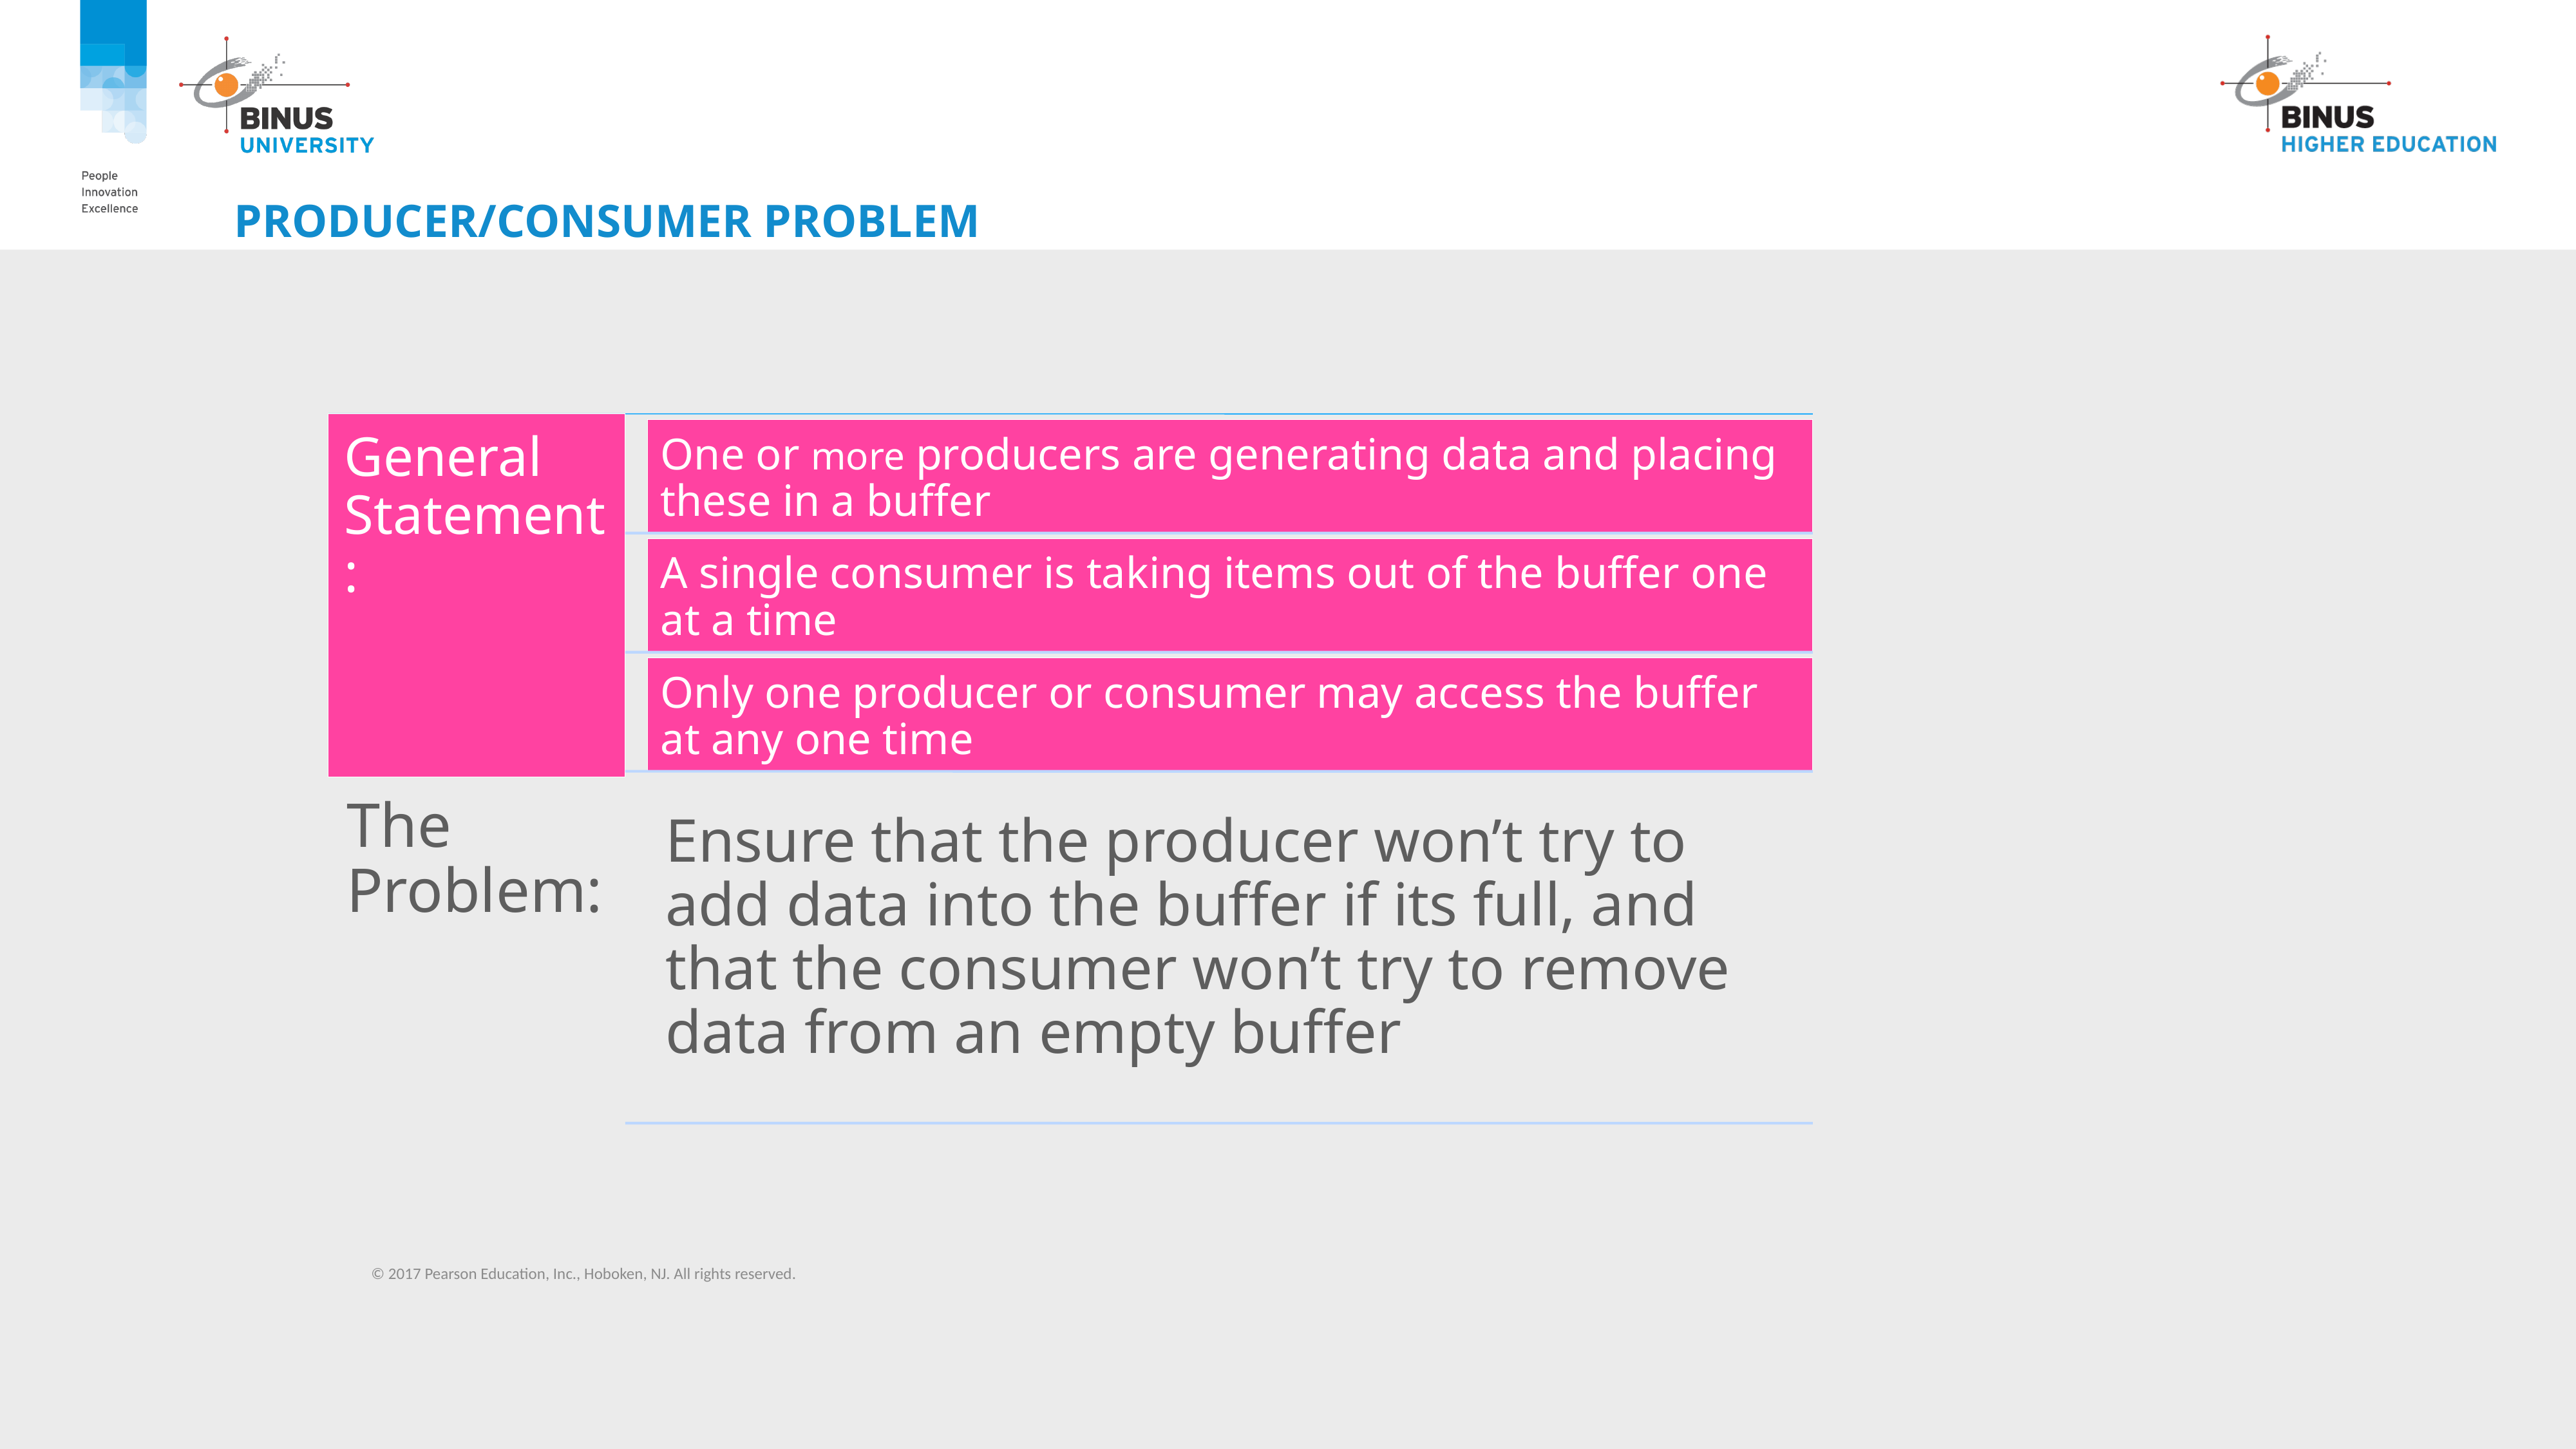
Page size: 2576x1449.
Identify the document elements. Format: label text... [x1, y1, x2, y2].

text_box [328, 413, 1814, 1141]
picture [174, 25, 374, 161]
picture [80, 66, 147, 144]
picture [2199, 0, 2496, 156]
picture [81, 146, 146, 213]
title Producer/consumer problem [228, 197, 1784, 252]
text_box © 2017 Pearson Education, Inc., Hoboken, NJ. All rights reserved. [68, 1231, 1101, 1316]
